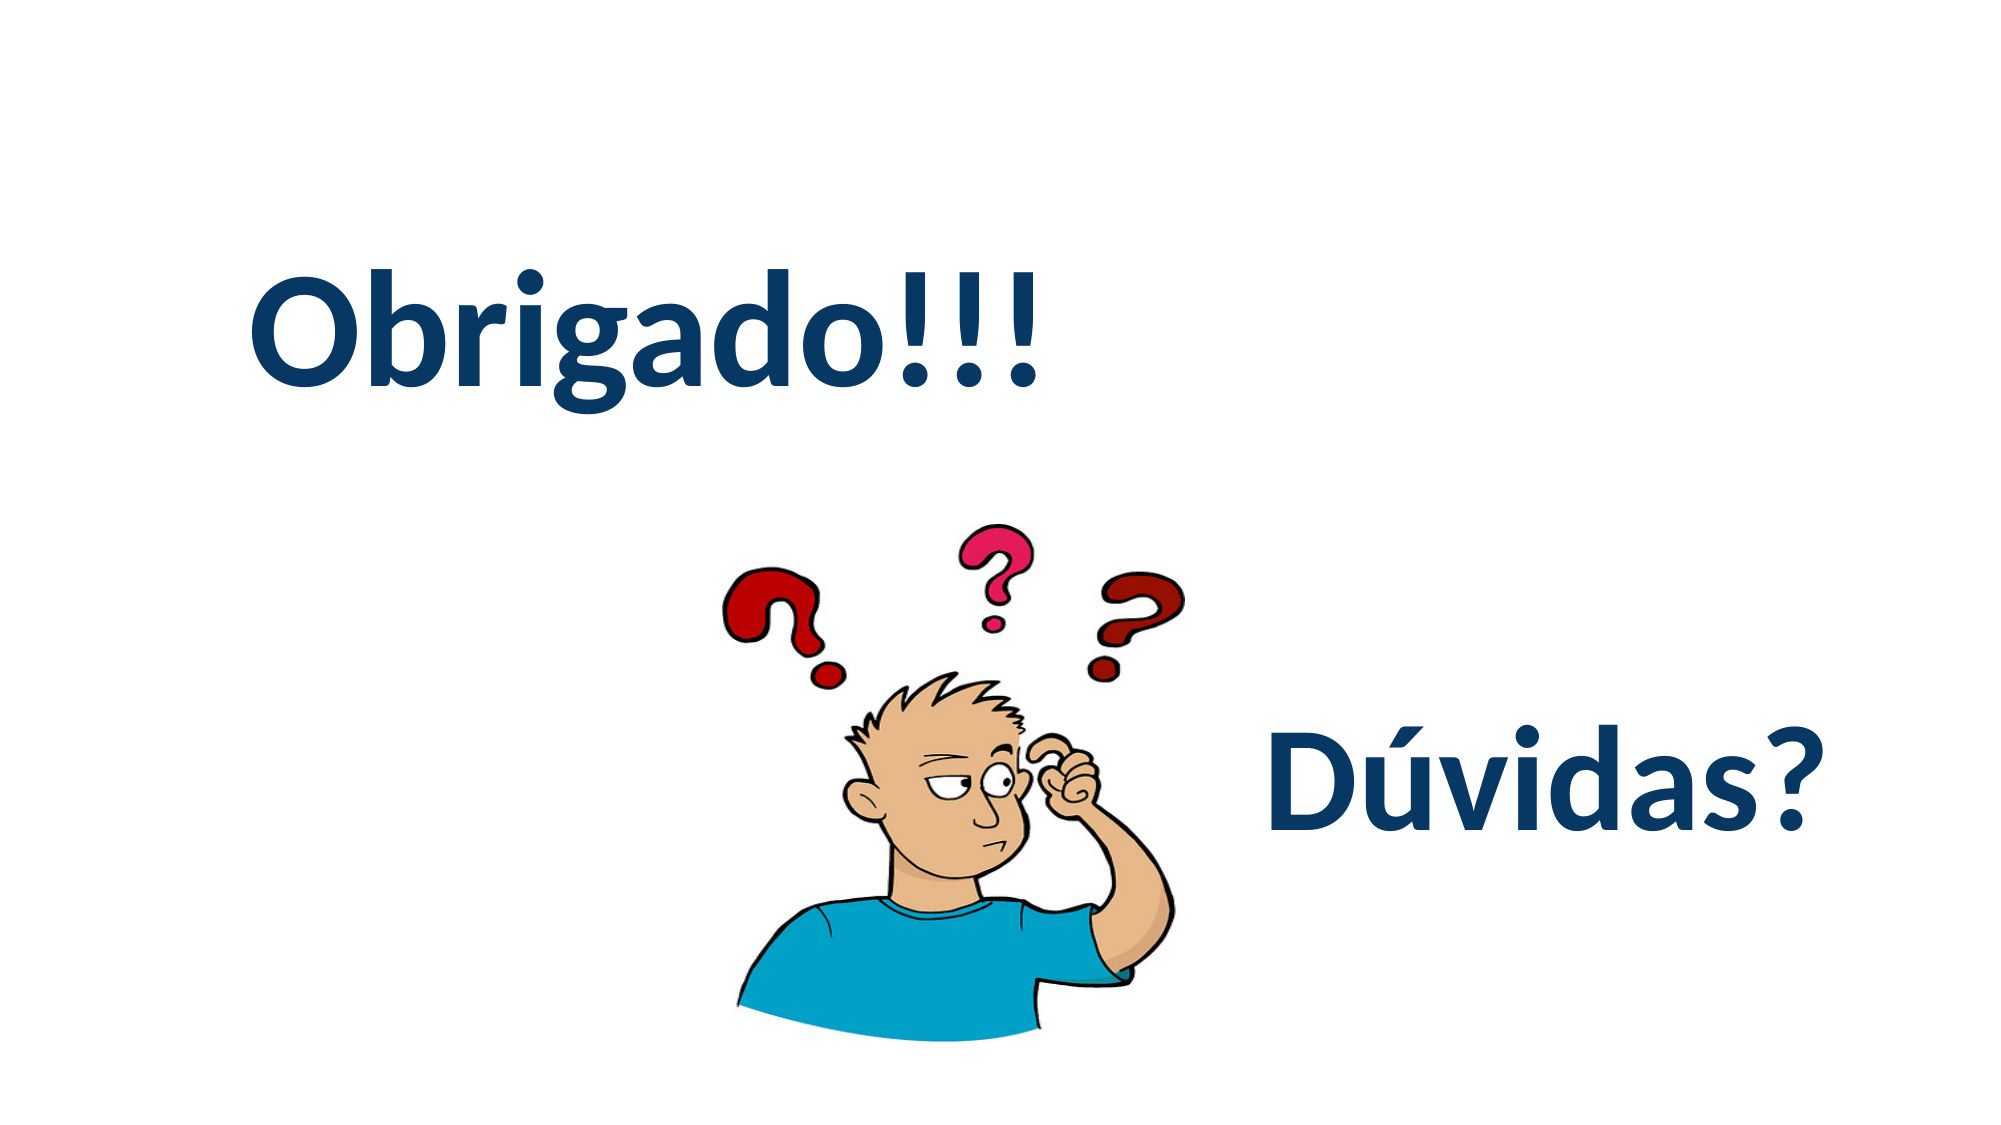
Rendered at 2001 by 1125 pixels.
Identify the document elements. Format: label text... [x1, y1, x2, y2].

text_box Obrigado!!! [228, 199, 1302, 485]
text_box Dúvidas? [1243, 660, 2000, 870]
picture [722, 524, 1185, 1042]
